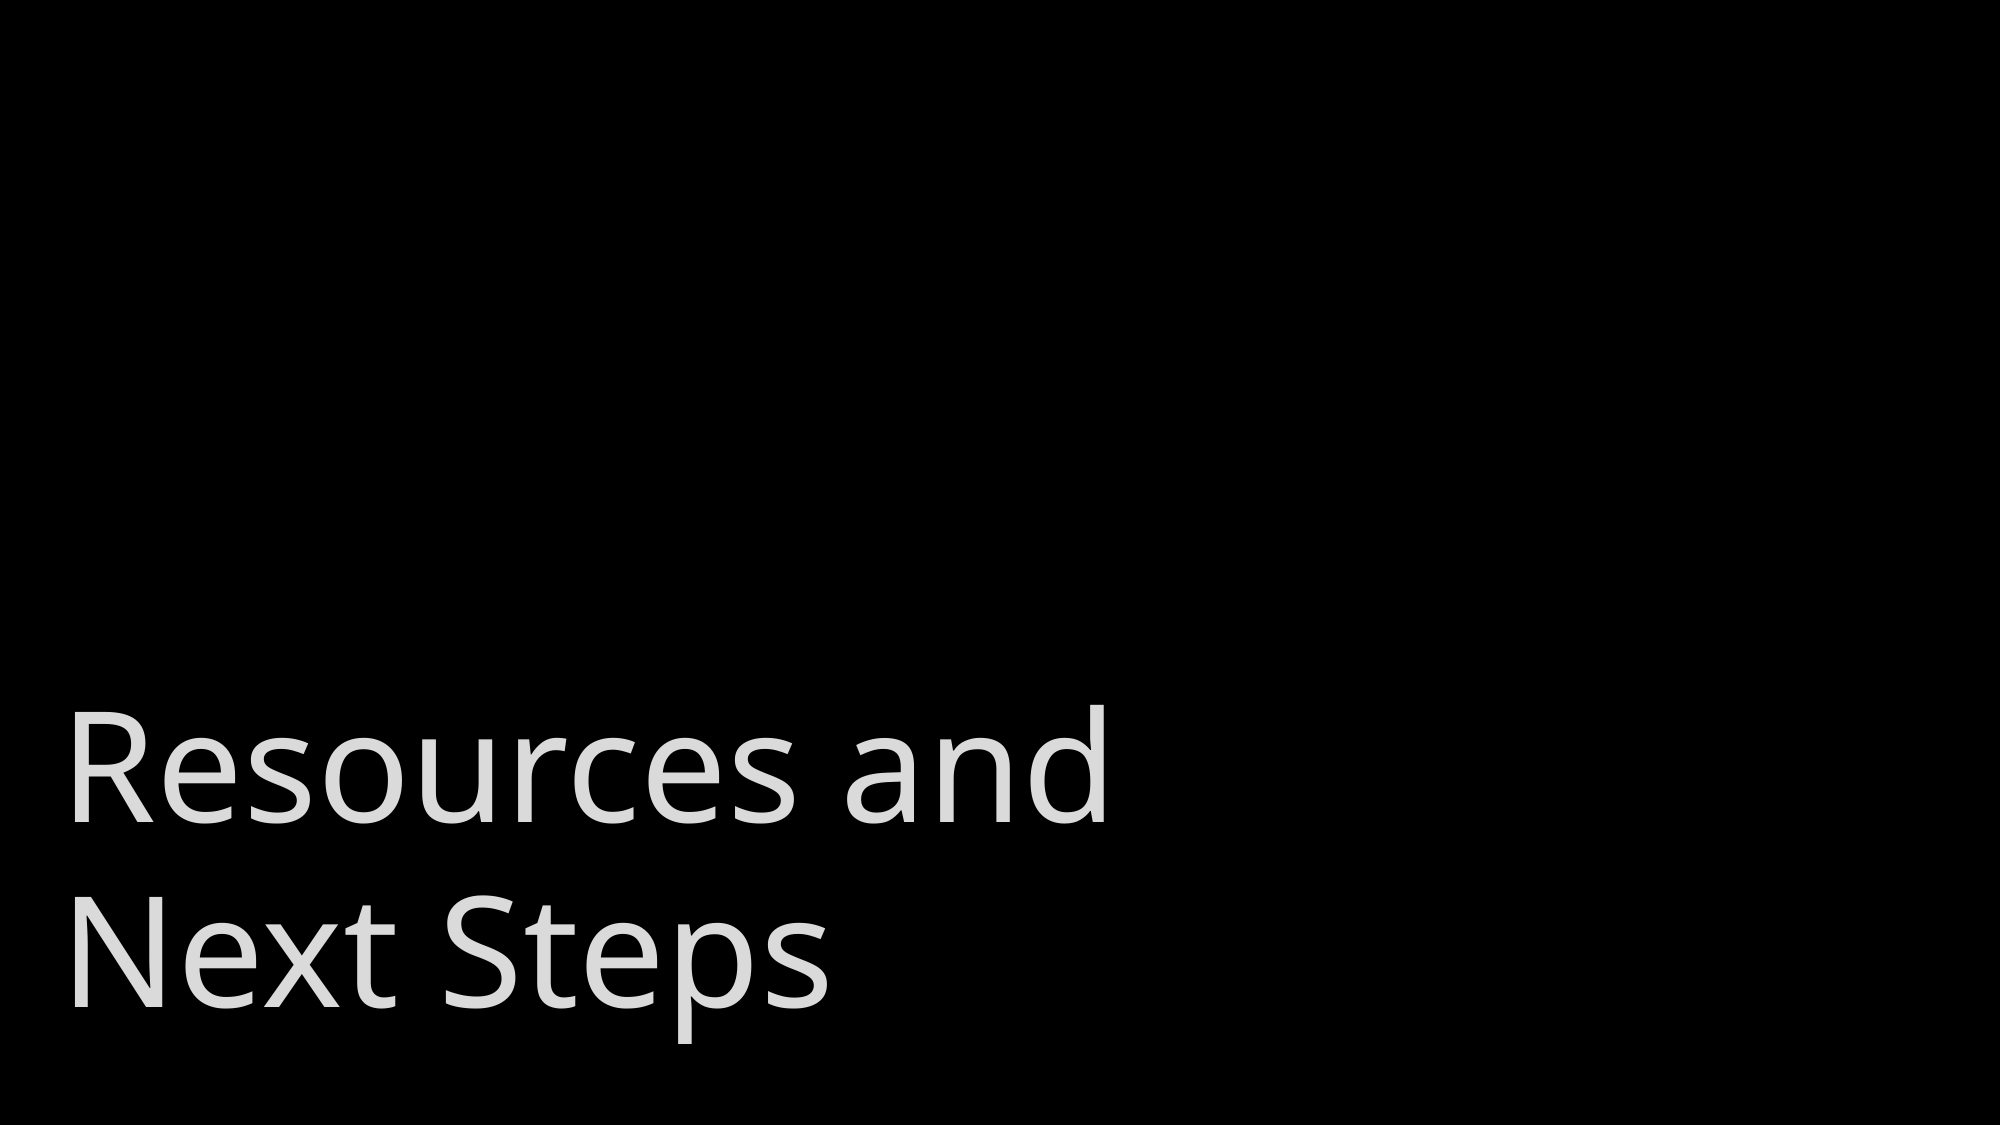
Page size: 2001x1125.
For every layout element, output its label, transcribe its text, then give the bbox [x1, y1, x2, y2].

title Resources and Next Steps [45, 297, 1321, 1046]
